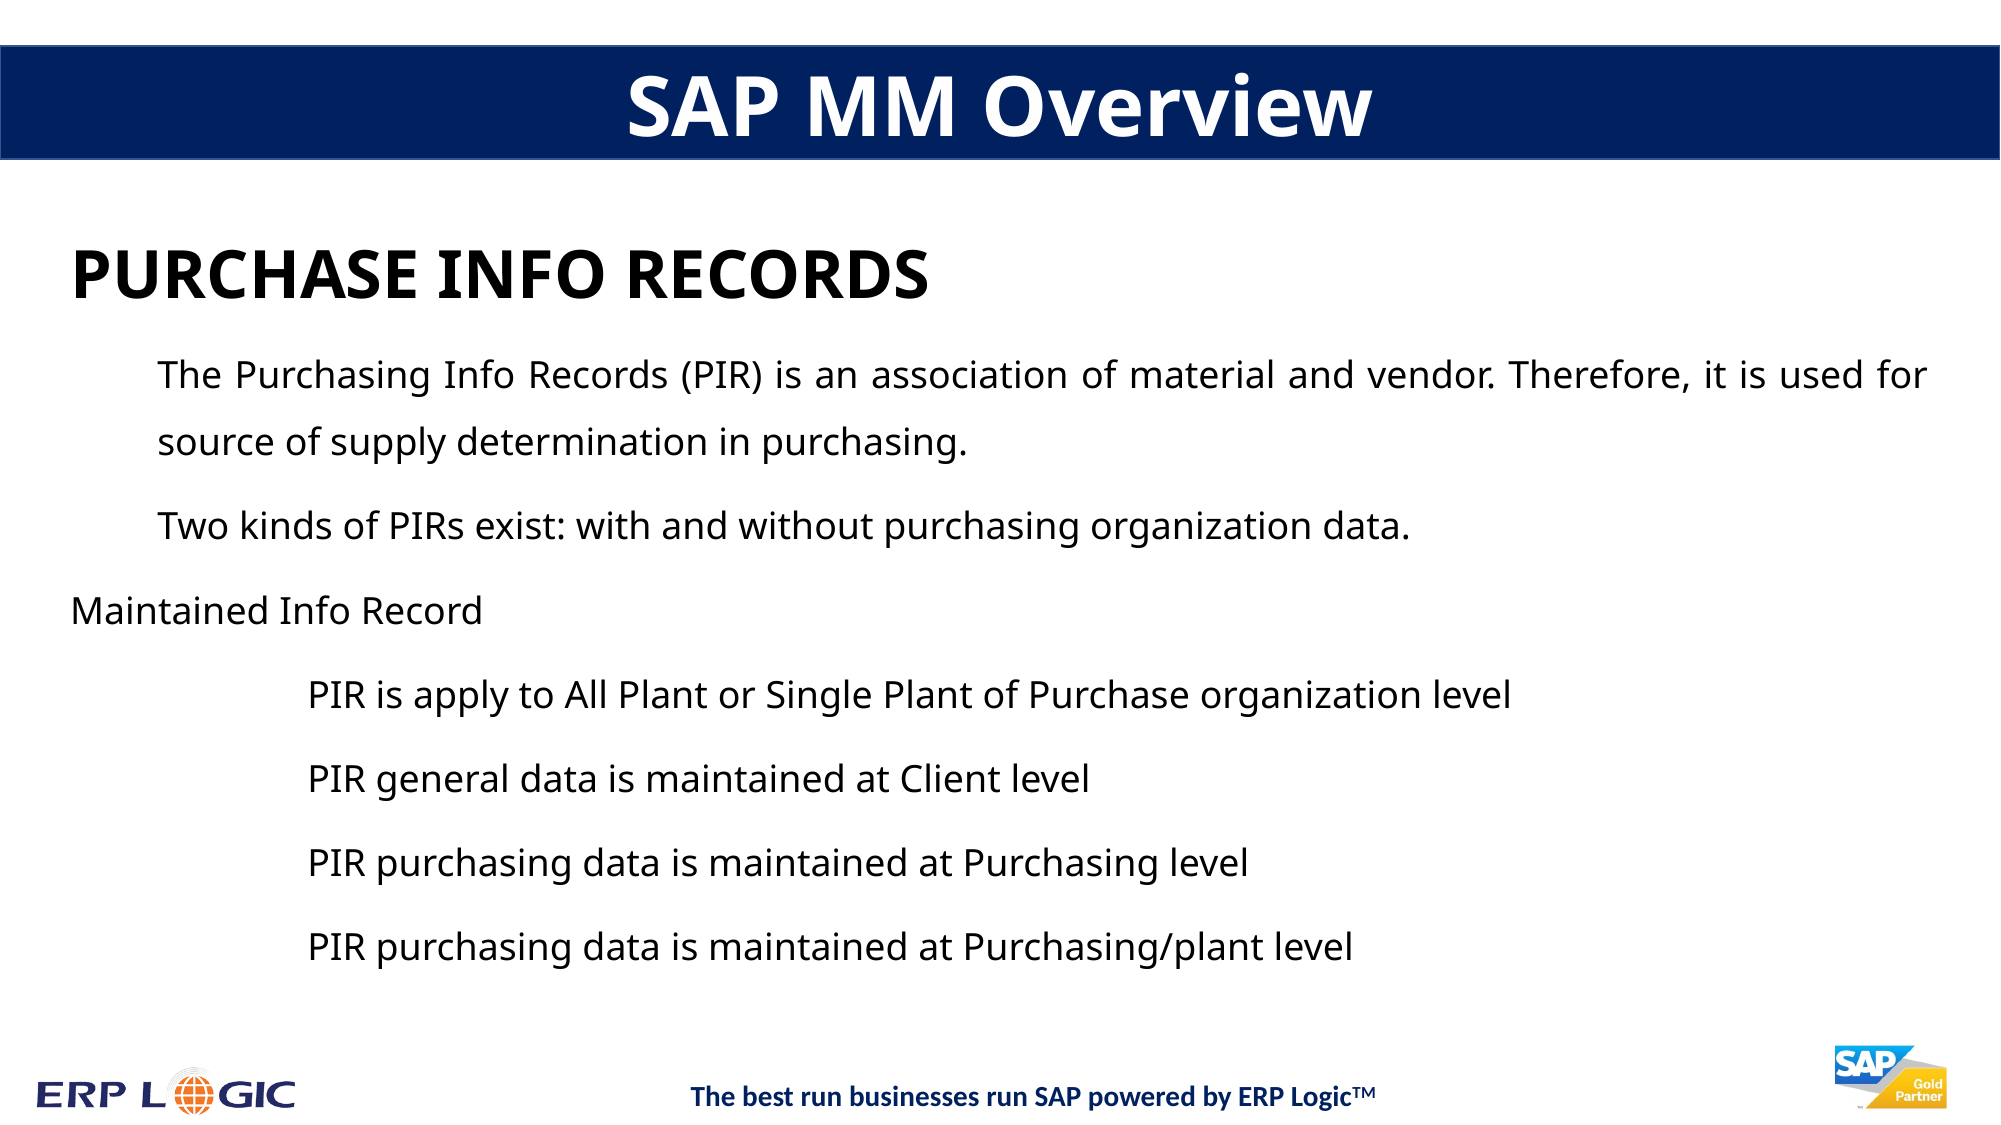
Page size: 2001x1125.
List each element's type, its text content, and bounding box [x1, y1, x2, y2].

picture [36, 1067, 55, 1115]
text_box PURCHASE INFO RECORDS The Purchasing Info Records (PIR) is an association of material and vendor. Therefore, it is used for source of supply determination in purchasing. Two kinds of PIRs exist: with and without purchasing organization data. Maintained Info Record PIR is apply to All Plant or Single Plant of Purchase organization level PIR general data is maintained at Client level PIR purchasing data is maintained at Purchasing level PIR purchasing data is maintained at Purchasing/plant level [55, 184, 1945, 1125]
text_box SAP MM Overview [0, 45, 2000, 160]
